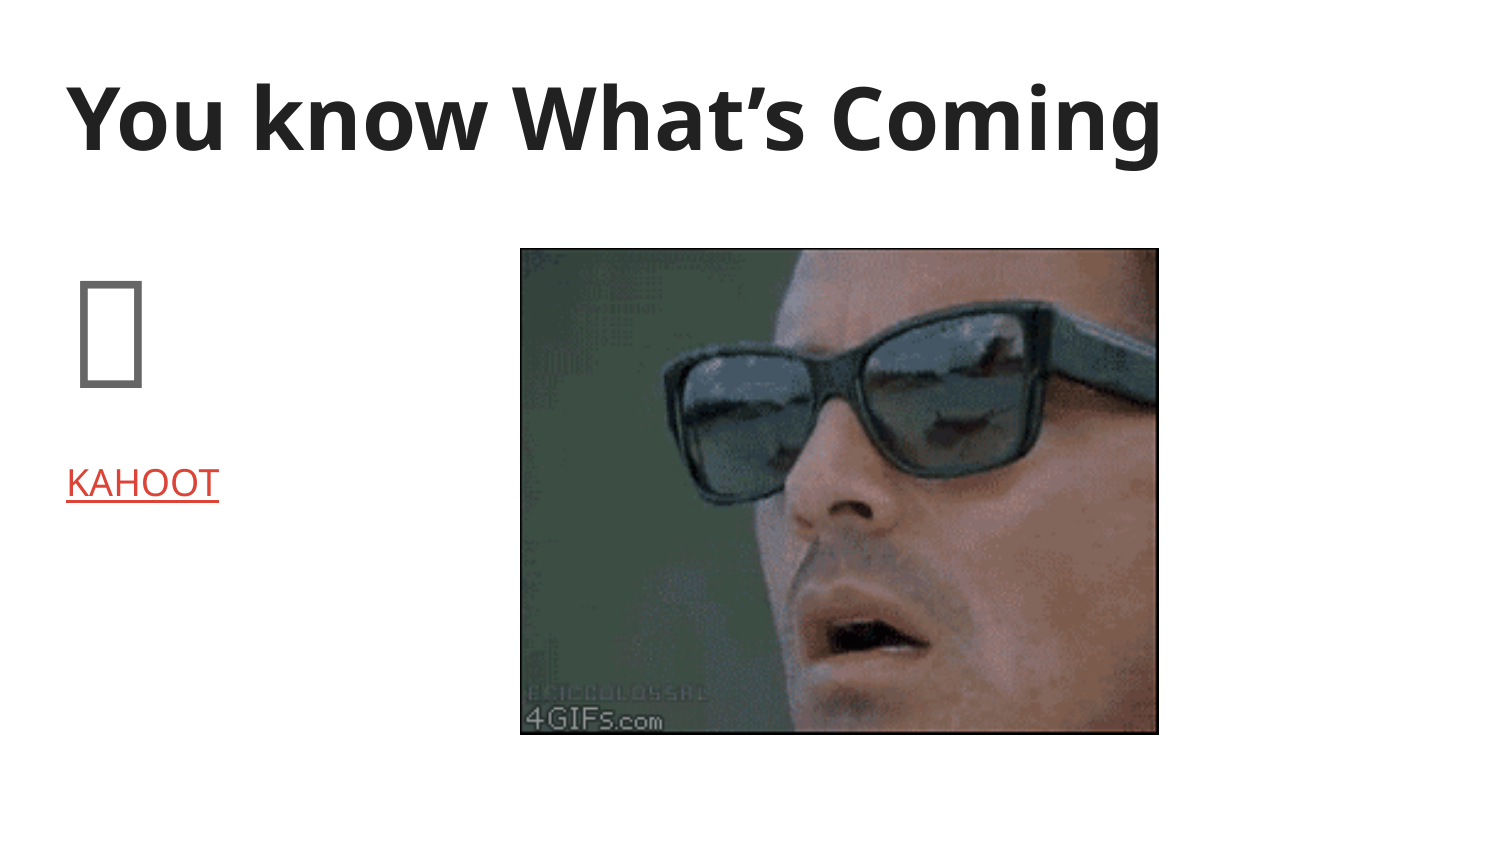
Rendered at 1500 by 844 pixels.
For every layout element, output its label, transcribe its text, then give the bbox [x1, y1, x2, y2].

picture [520, 248, 1159, 735]
title You know What’s Coming [51, 48, 1449, 180]
list 🙌 KAHOOT [51, 196, 1449, 745]
